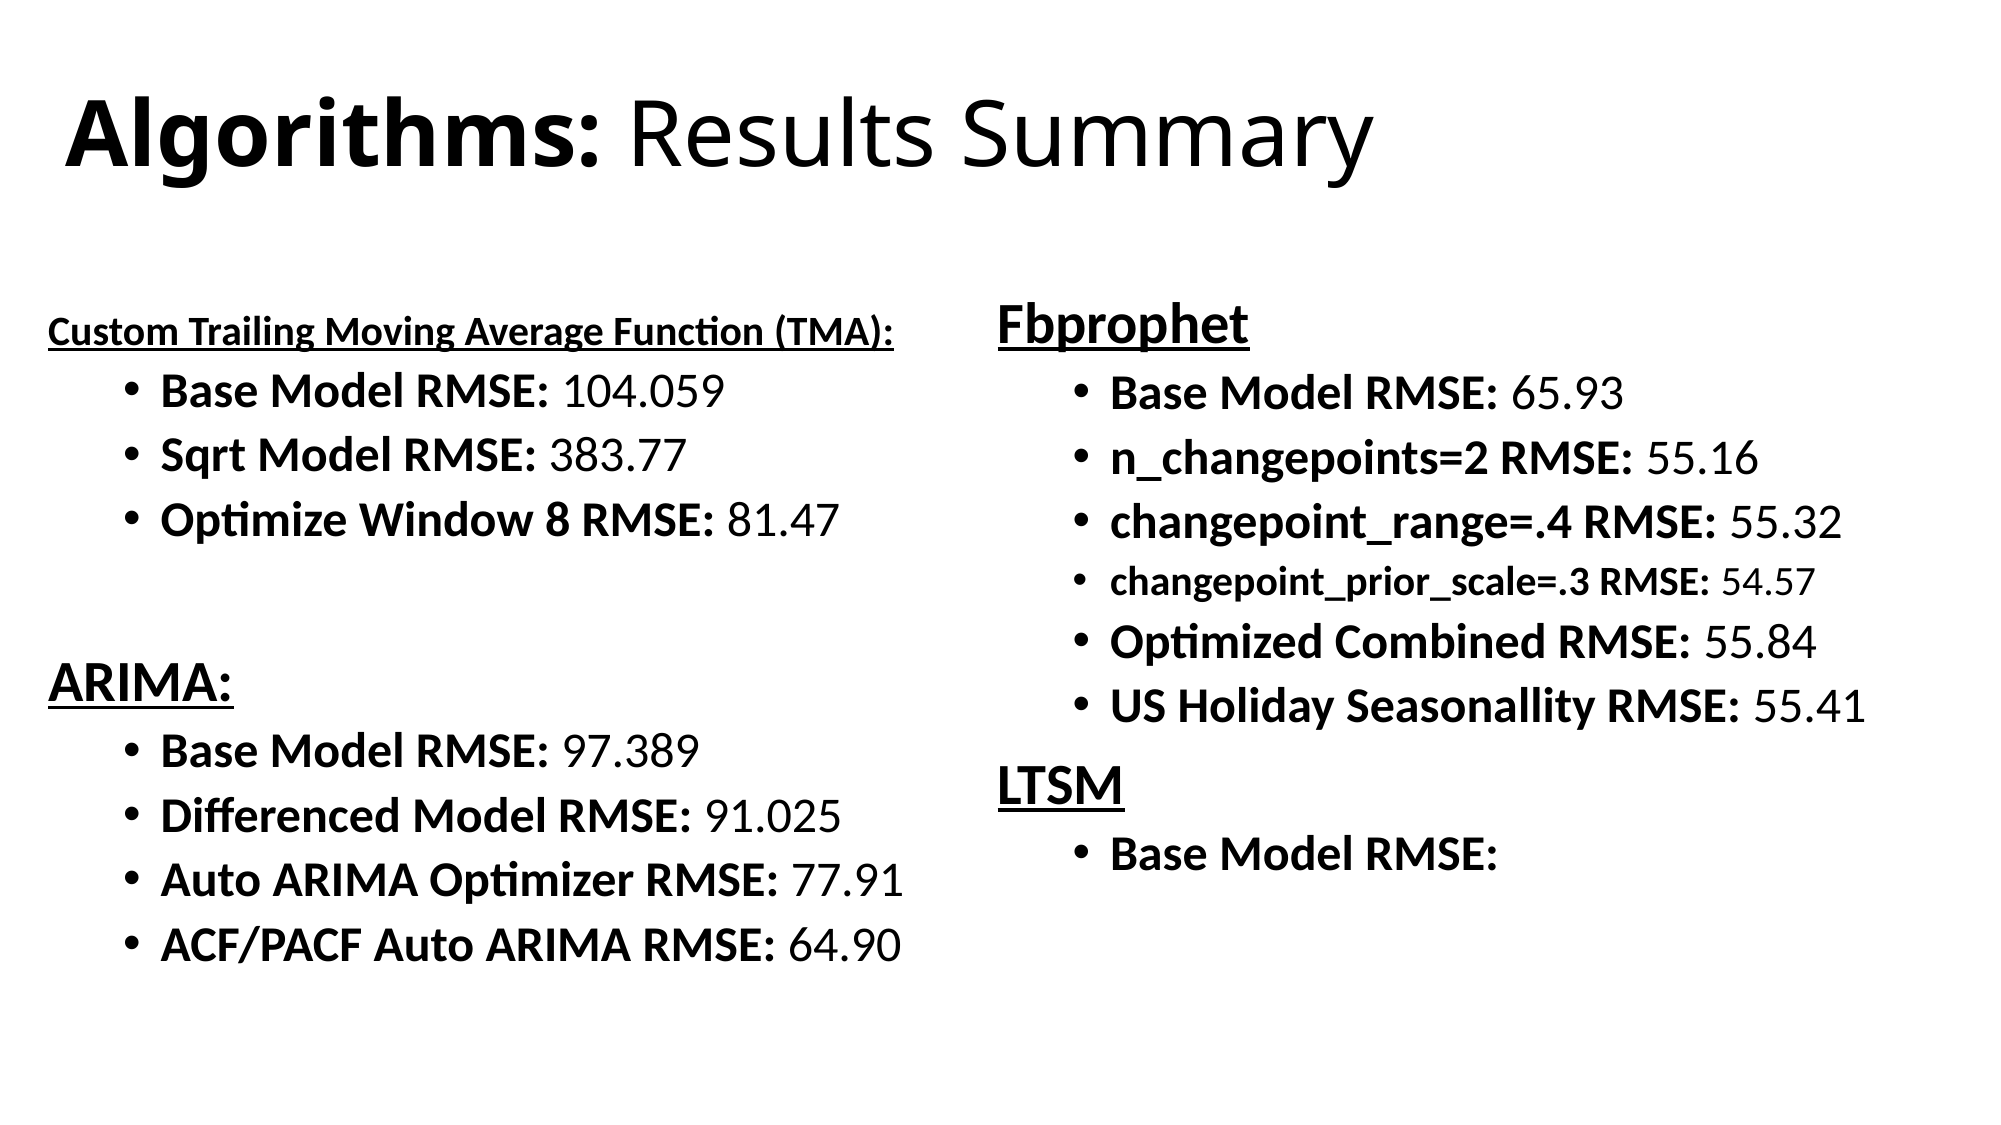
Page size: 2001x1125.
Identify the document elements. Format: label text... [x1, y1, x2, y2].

list Custom Trailing Moving Average Function (TMA): Base Model RMSE: 104.059 Sqrt Model RMSE: 383.77 Optimize Window 8 RMSE: 81.47 ARIMA: Base Model RMSE: 97.389 Differenced Model RMSE: 91.025 Auto ARIMA Optimizer RMSE: 77.91 ACF/PACF Auto ARIMA RMSE: 64.90 [33, 301, 939, 1016]
list Fbprophet Base Model RMSE: 65.93 n_changepoints=2 RMSE: 55.16 changepoint_range=.4 RMSE: 55.32 changepoint_prior_scale=.3 RMSE: 54.57 Optimized Combined RMSE: 55.84 US Holiday Seasonallity RMSE: 55.41 LTSM Base Model RMSE: [982, 285, 1967, 1000]
title Algorithms: Results Summary [50, 54, 1776, 219]
